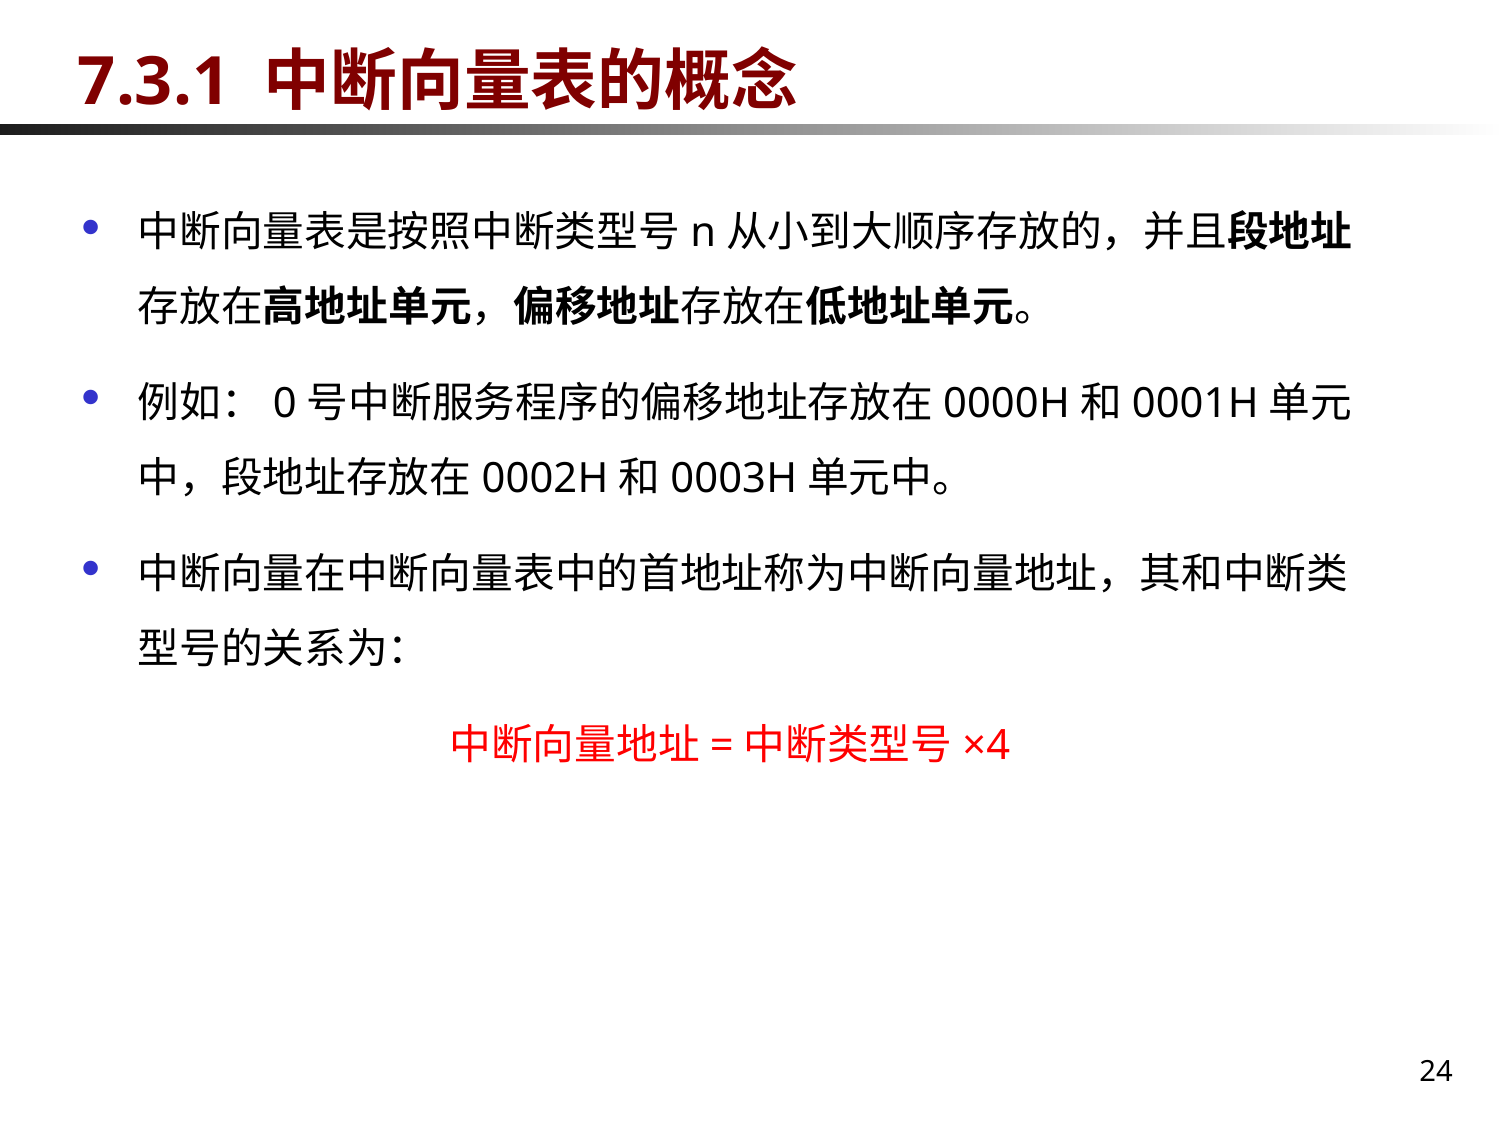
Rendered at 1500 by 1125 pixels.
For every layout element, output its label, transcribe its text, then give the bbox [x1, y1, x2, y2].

list 中断向量表是按照中断类型号n从小到大顺序存放的，并且段地址存放在高地址单元，偏移地址存放在低地址单元。 例如：0号中断服务程序的偏移地址存放在0000H和0001H单元中，段地址存放在0002H和0003H单元中。 中断向量在中断向量表中的首地址称为中断向量地址，其和中断类型号的关系为： 中断向量地址=中断类型号×4 [66, 172, 1394, 976]
slide_number 24 [1154, 1023, 1468, 1100]
title 7.3.1 中断向量表的概念 [62, 23, 1342, 126]
